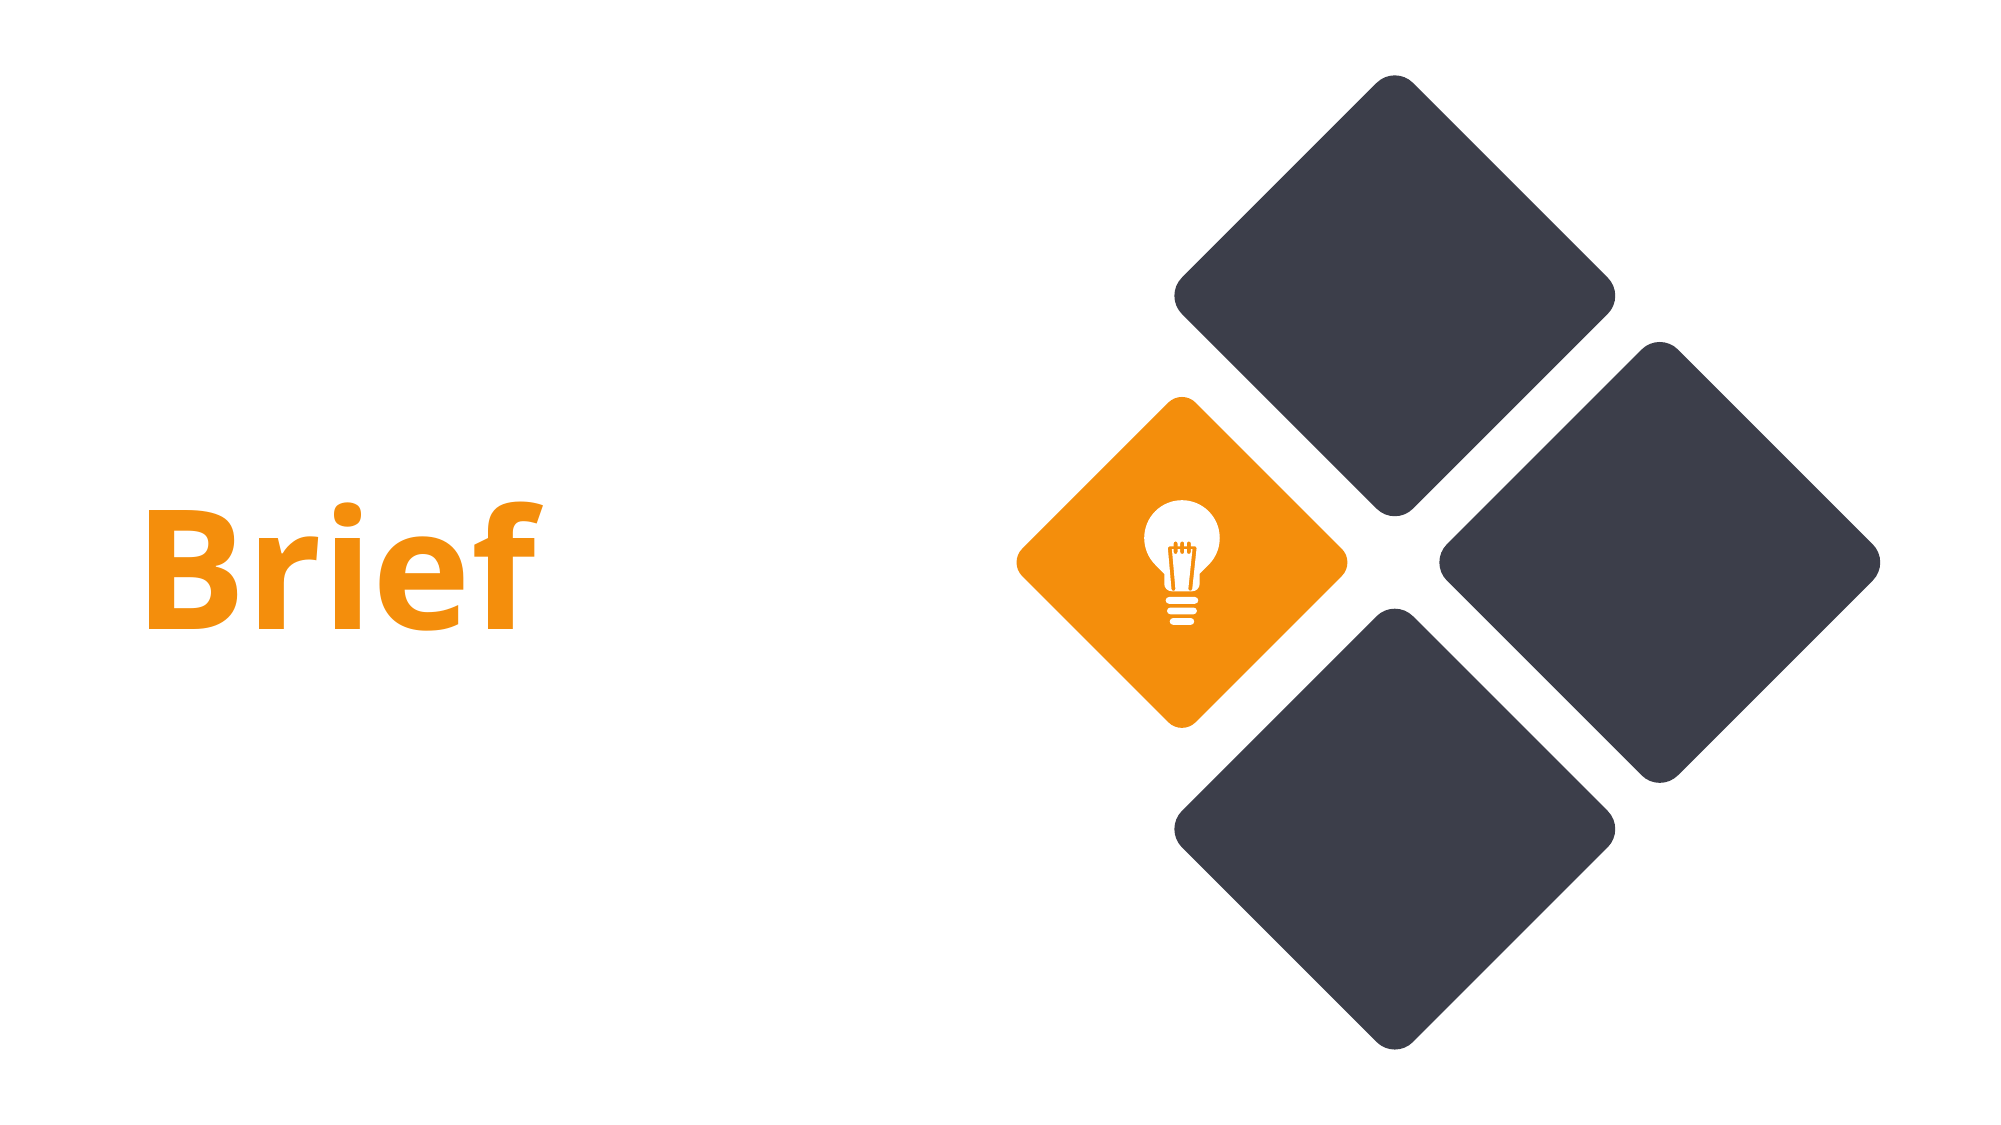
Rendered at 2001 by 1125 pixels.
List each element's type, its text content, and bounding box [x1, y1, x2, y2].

text_box [1016, 396, 1348, 728]
text_box [1173, 74, 1617, 518]
text_box [1164, 595, 1200, 605]
text_box [1173, 607, 1617, 1051]
text_box [1438, 340, 1882, 784]
text_box [1165, 606, 1199, 626]
text_box [1143, 499, 1221, 593]
text_box Brief [119, 455, 848, 670]
